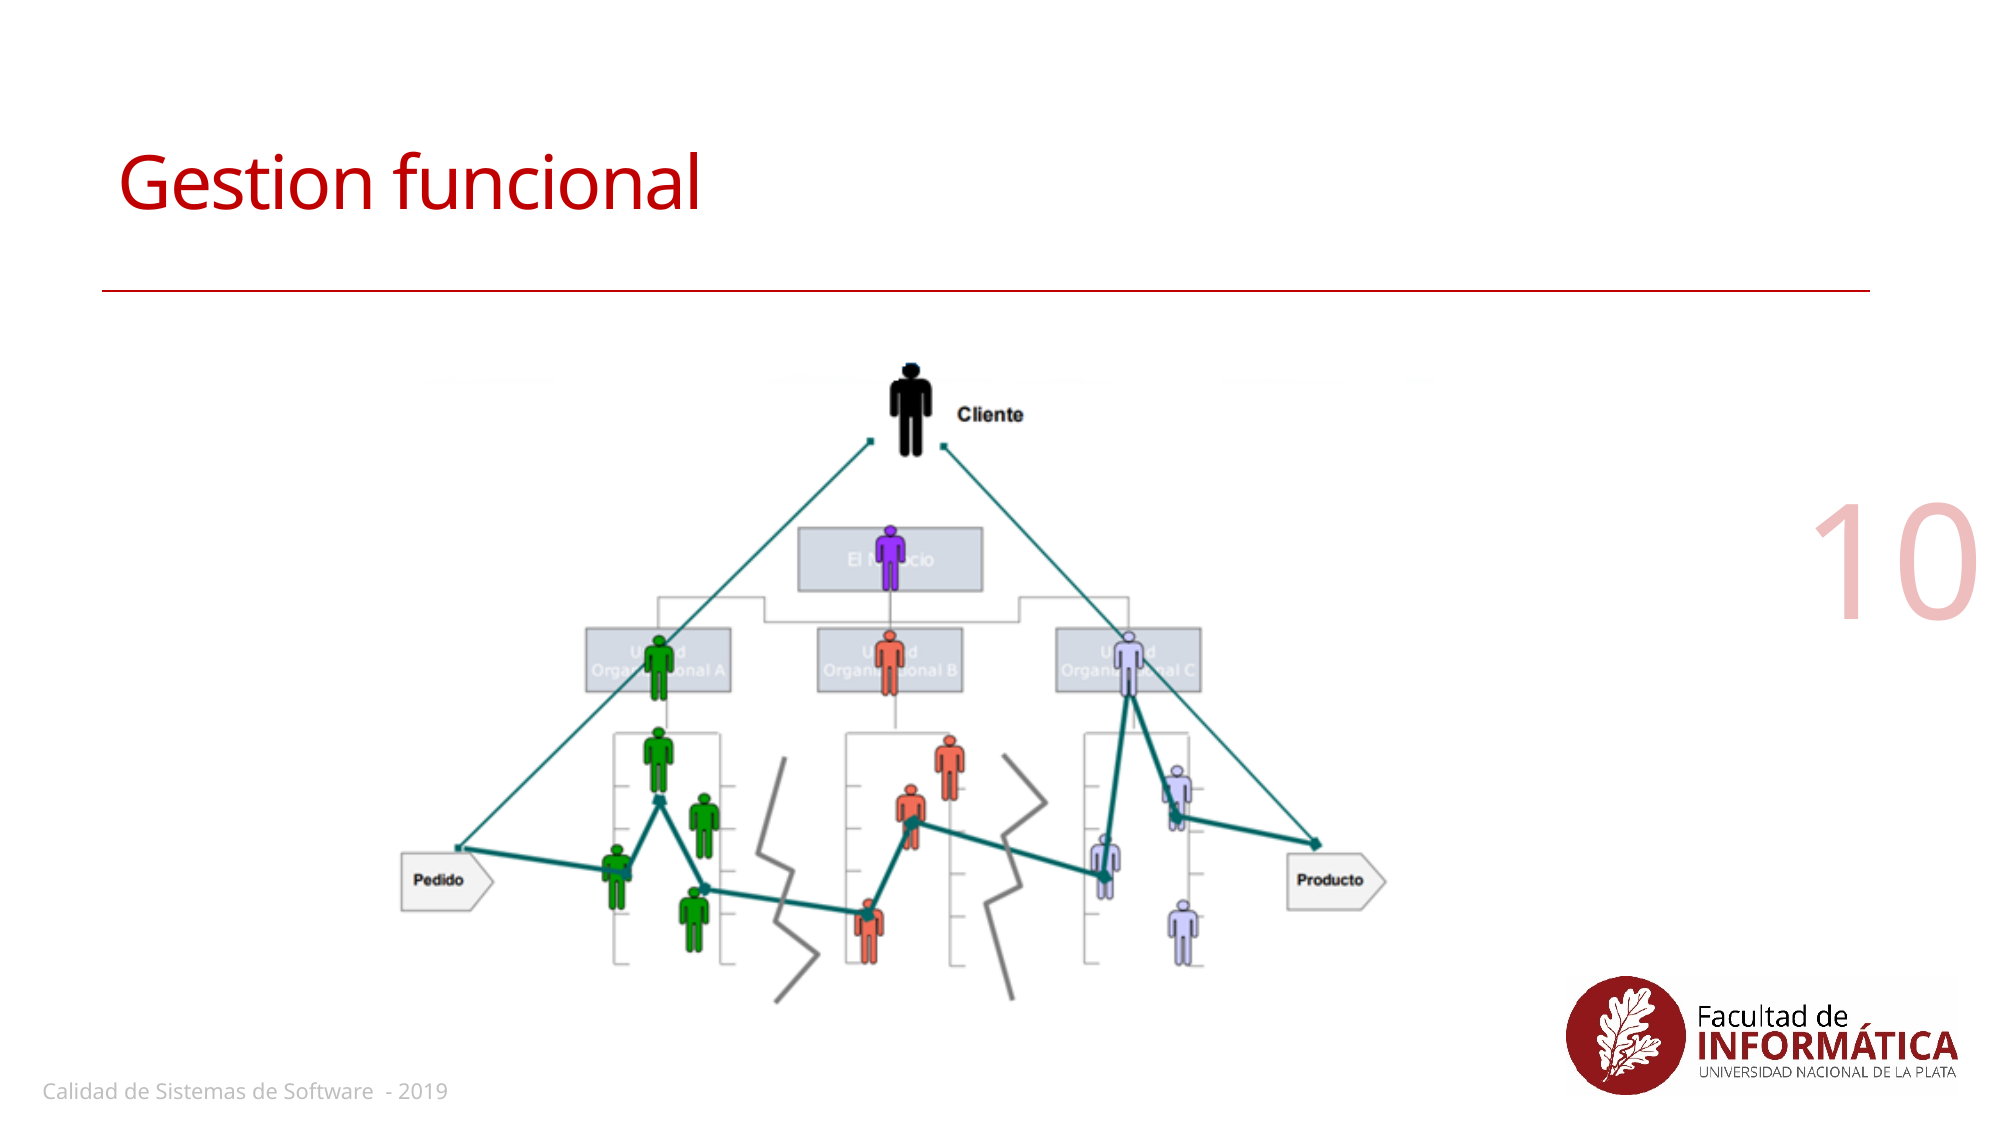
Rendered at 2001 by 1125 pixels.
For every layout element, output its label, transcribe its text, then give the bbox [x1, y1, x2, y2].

picture [1566, 976, 1958, 1095]
slide_number 10 [1520, 456, 2000, 686]
footer Calidad de Sistemas de Software - 2019 [27, 1070, 658, 1111]
title Gestion funcional [102, 82, 1875, 291]
picture [361, 349, 1436, 1017]
